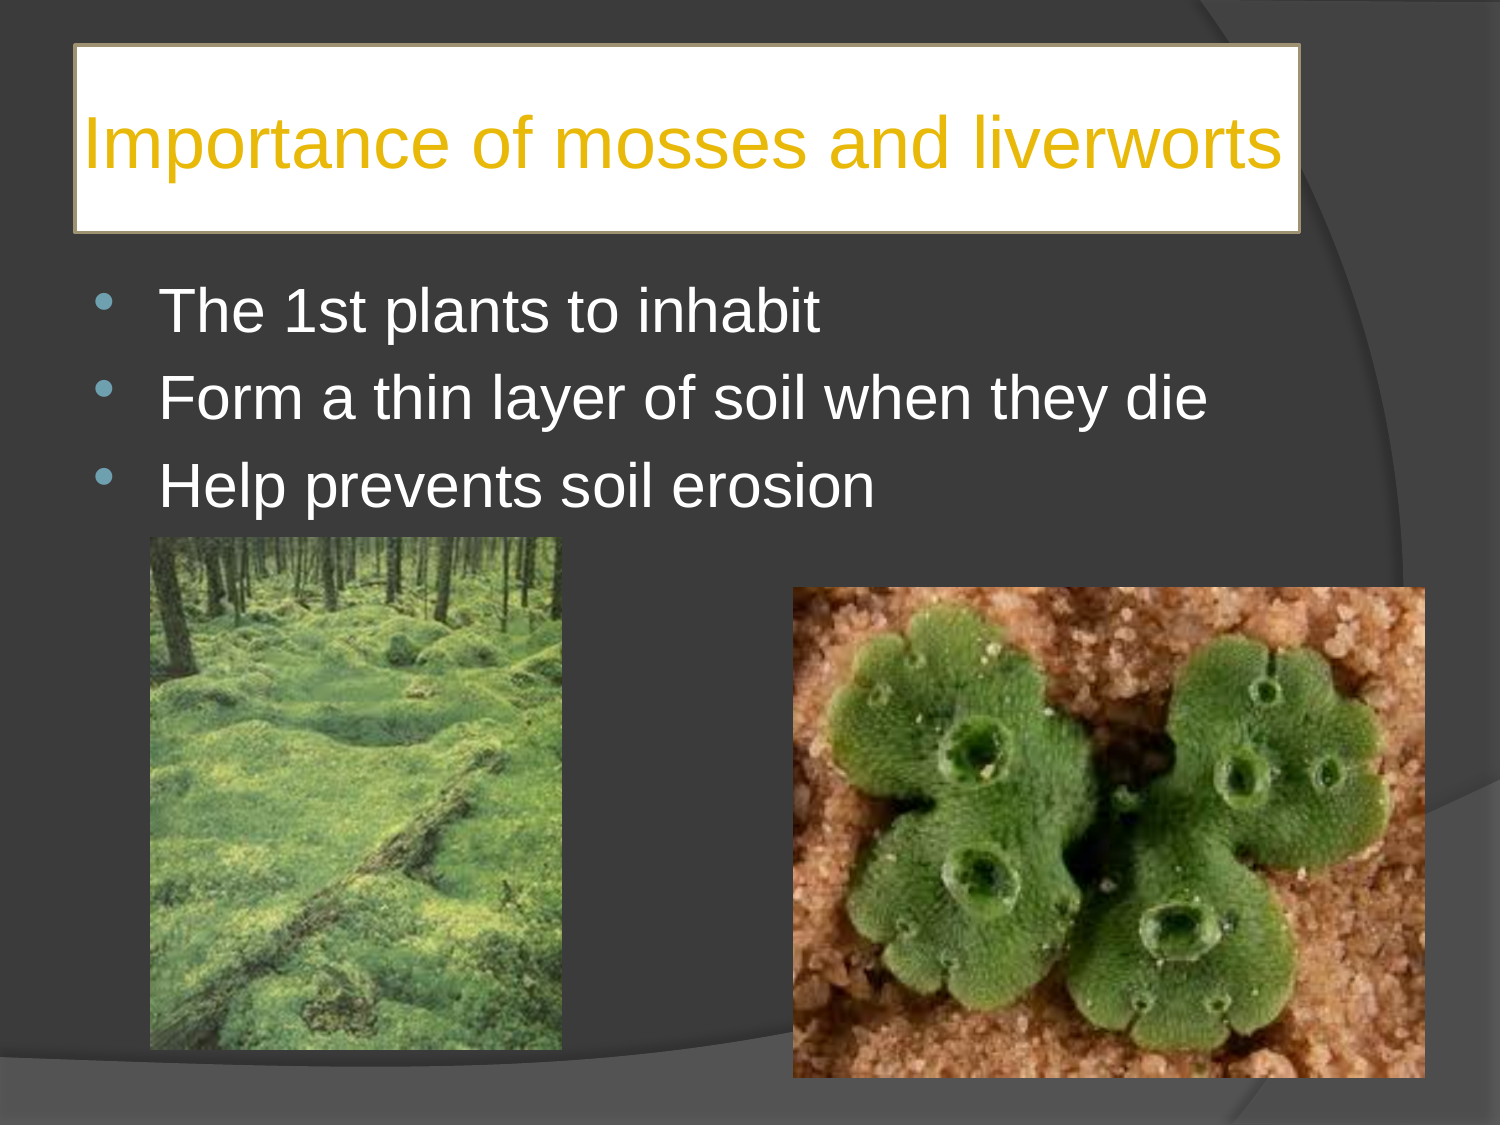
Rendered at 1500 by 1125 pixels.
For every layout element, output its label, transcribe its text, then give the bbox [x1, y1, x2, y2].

picture [793, 587, 1425, 1078]
title Importance of mosses and liverworts [73, 43, 1301, 234]
list The 1st plants to inhabit Form a thin layer of soil when they die Help prevents soil erosion [75, 262, 1300, 1005]
picture [149, 537, 562, 1050]
